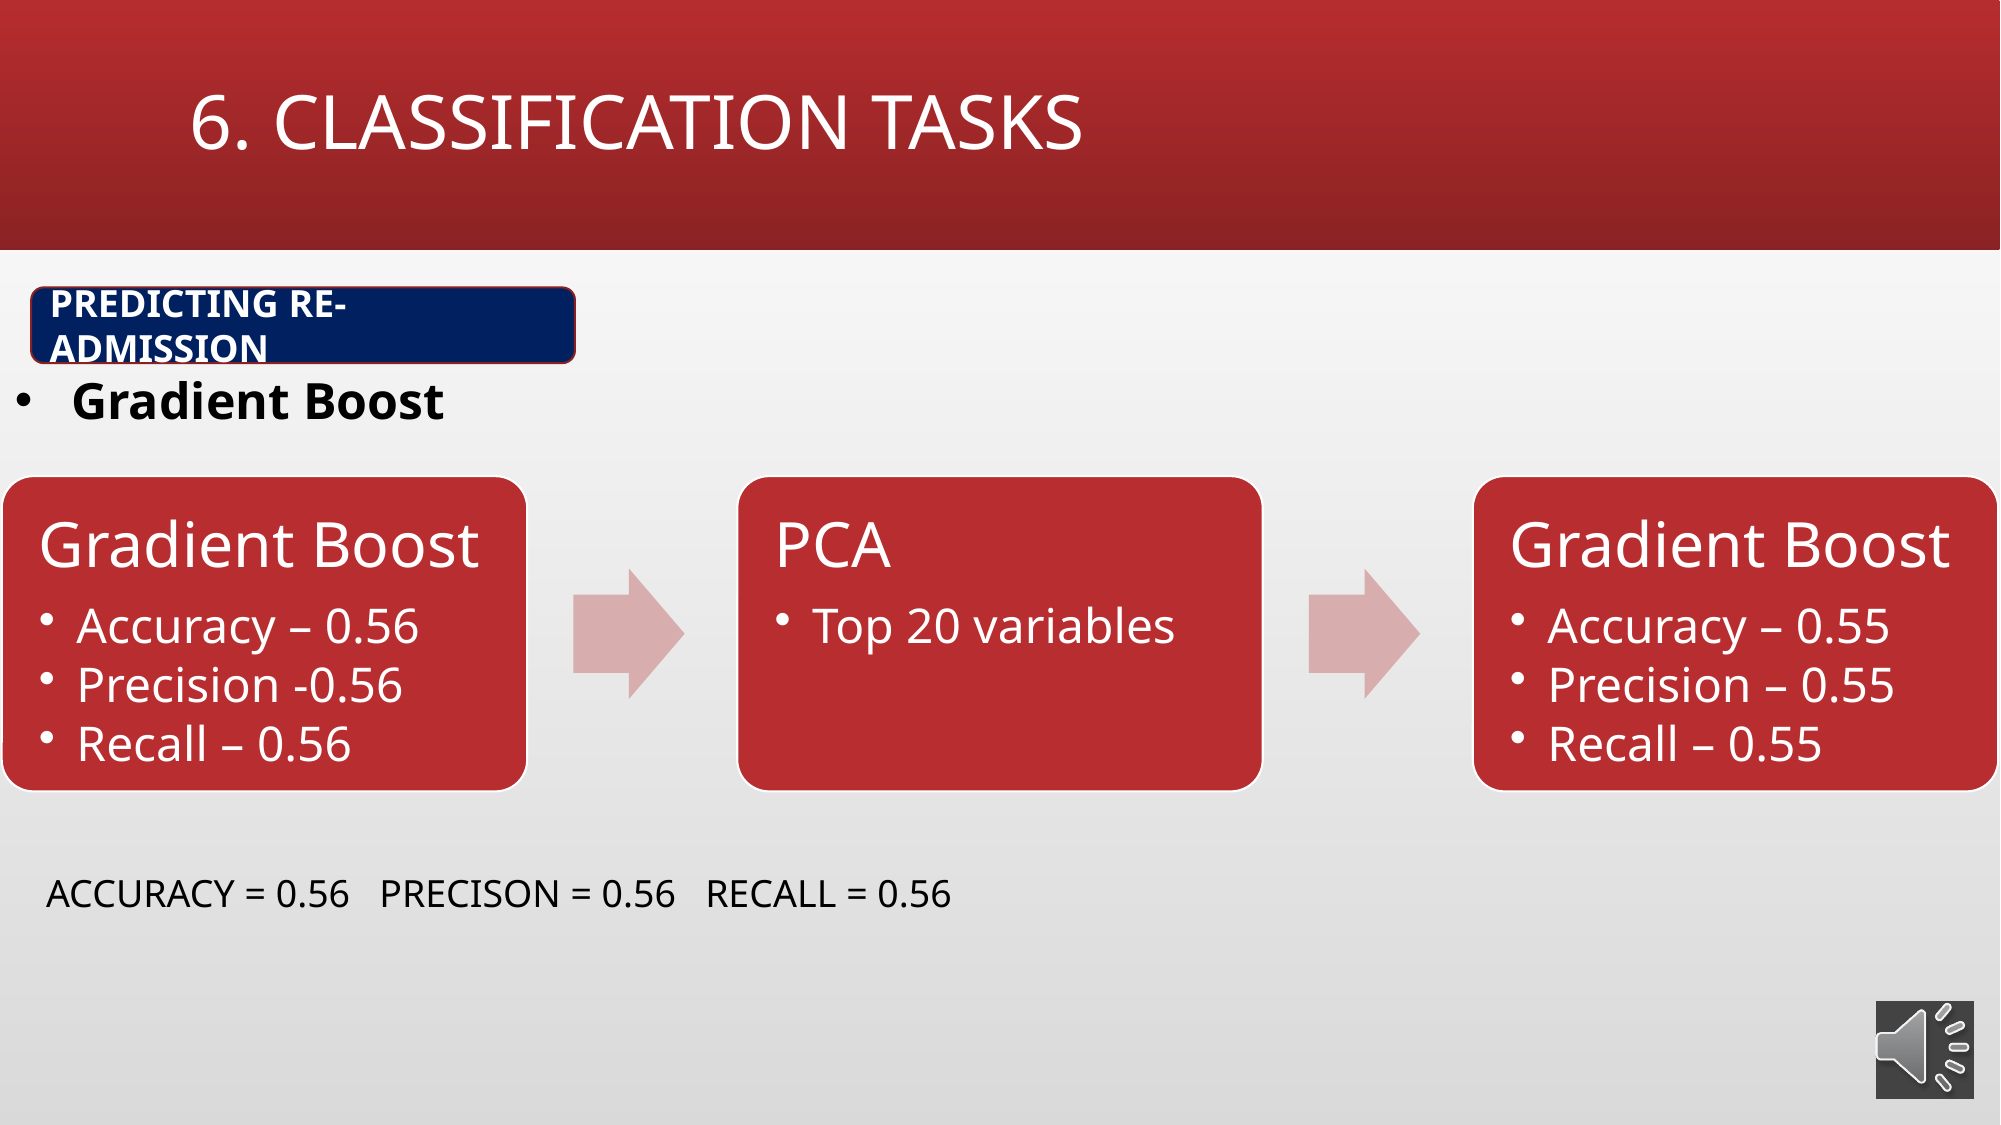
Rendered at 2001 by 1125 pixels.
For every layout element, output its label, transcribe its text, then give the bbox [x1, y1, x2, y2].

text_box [0, 249, 2000, 1018]
picture [1874, 999, 1975, 1100]
title 6. CLASSIFICATION TASKS [174, 16, 1825, 234]
